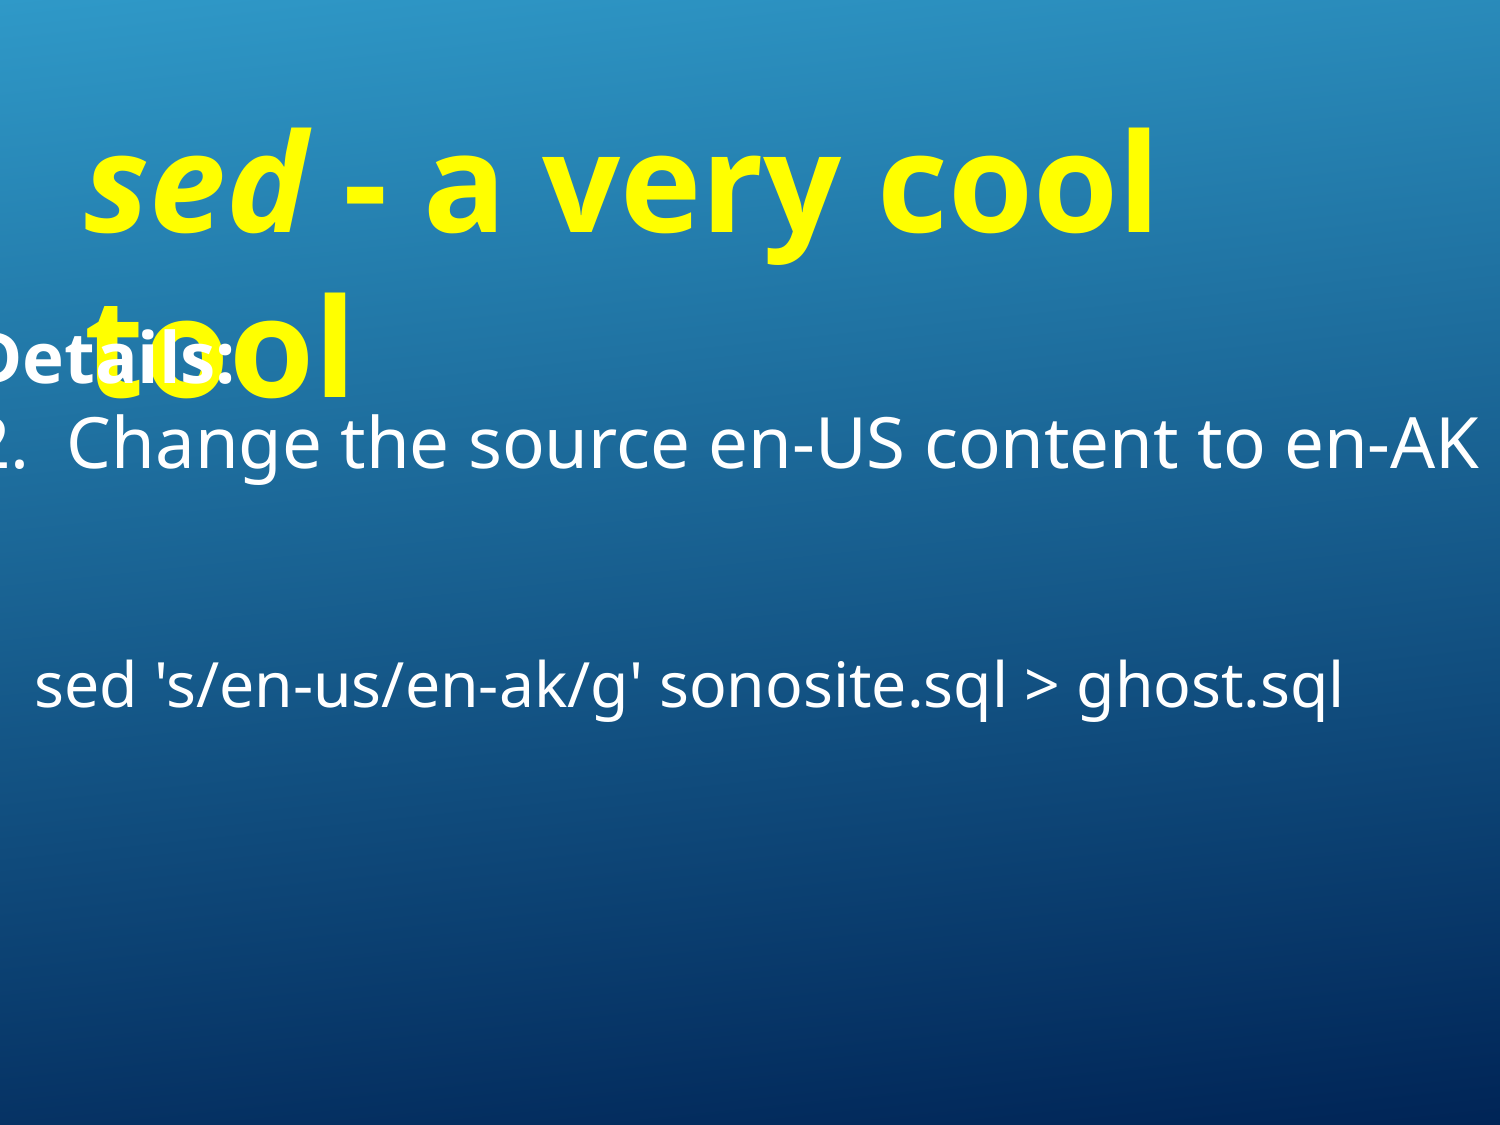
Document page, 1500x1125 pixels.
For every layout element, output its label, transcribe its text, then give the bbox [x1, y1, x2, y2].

text_box Details: 2. Change the source en-US content to en-AK [0, 305, 1496, 576]
text_box sed 's/en-us/en-ak/g' sonosite.sql > ghost.sql [19, 637, 1488, 728]
text_box sed - a very cool tool [69, 87, 1425, 305]
